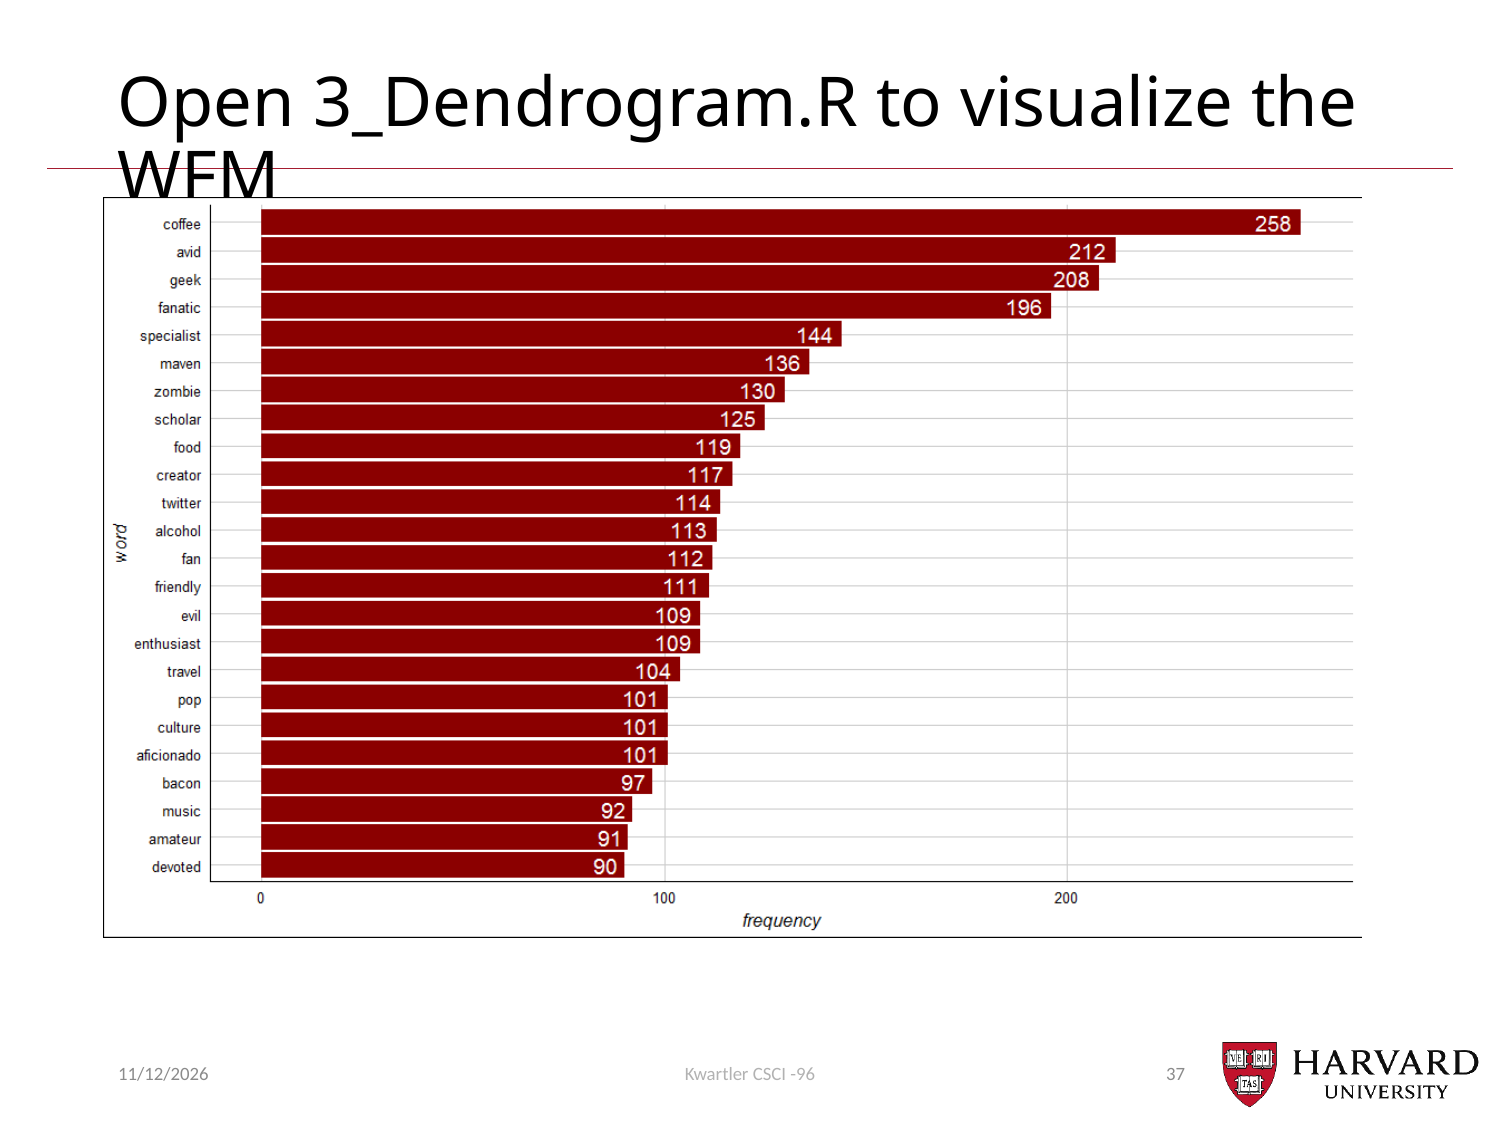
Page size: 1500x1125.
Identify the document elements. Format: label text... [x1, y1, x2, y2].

picture [103, 197, 1362, 938]
slide_number 37 [1059, 1042, 1200, 1103]
text_box Open 3_Dendrogram.R to visualize the WFM [103, 59, 1397, 157]
picture [1200, 1024, 1500, 1125]
footer Kwartler CSCI -96 [496, 1042, 1004, 1103]
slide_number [103, 1042, 441, 1103]
